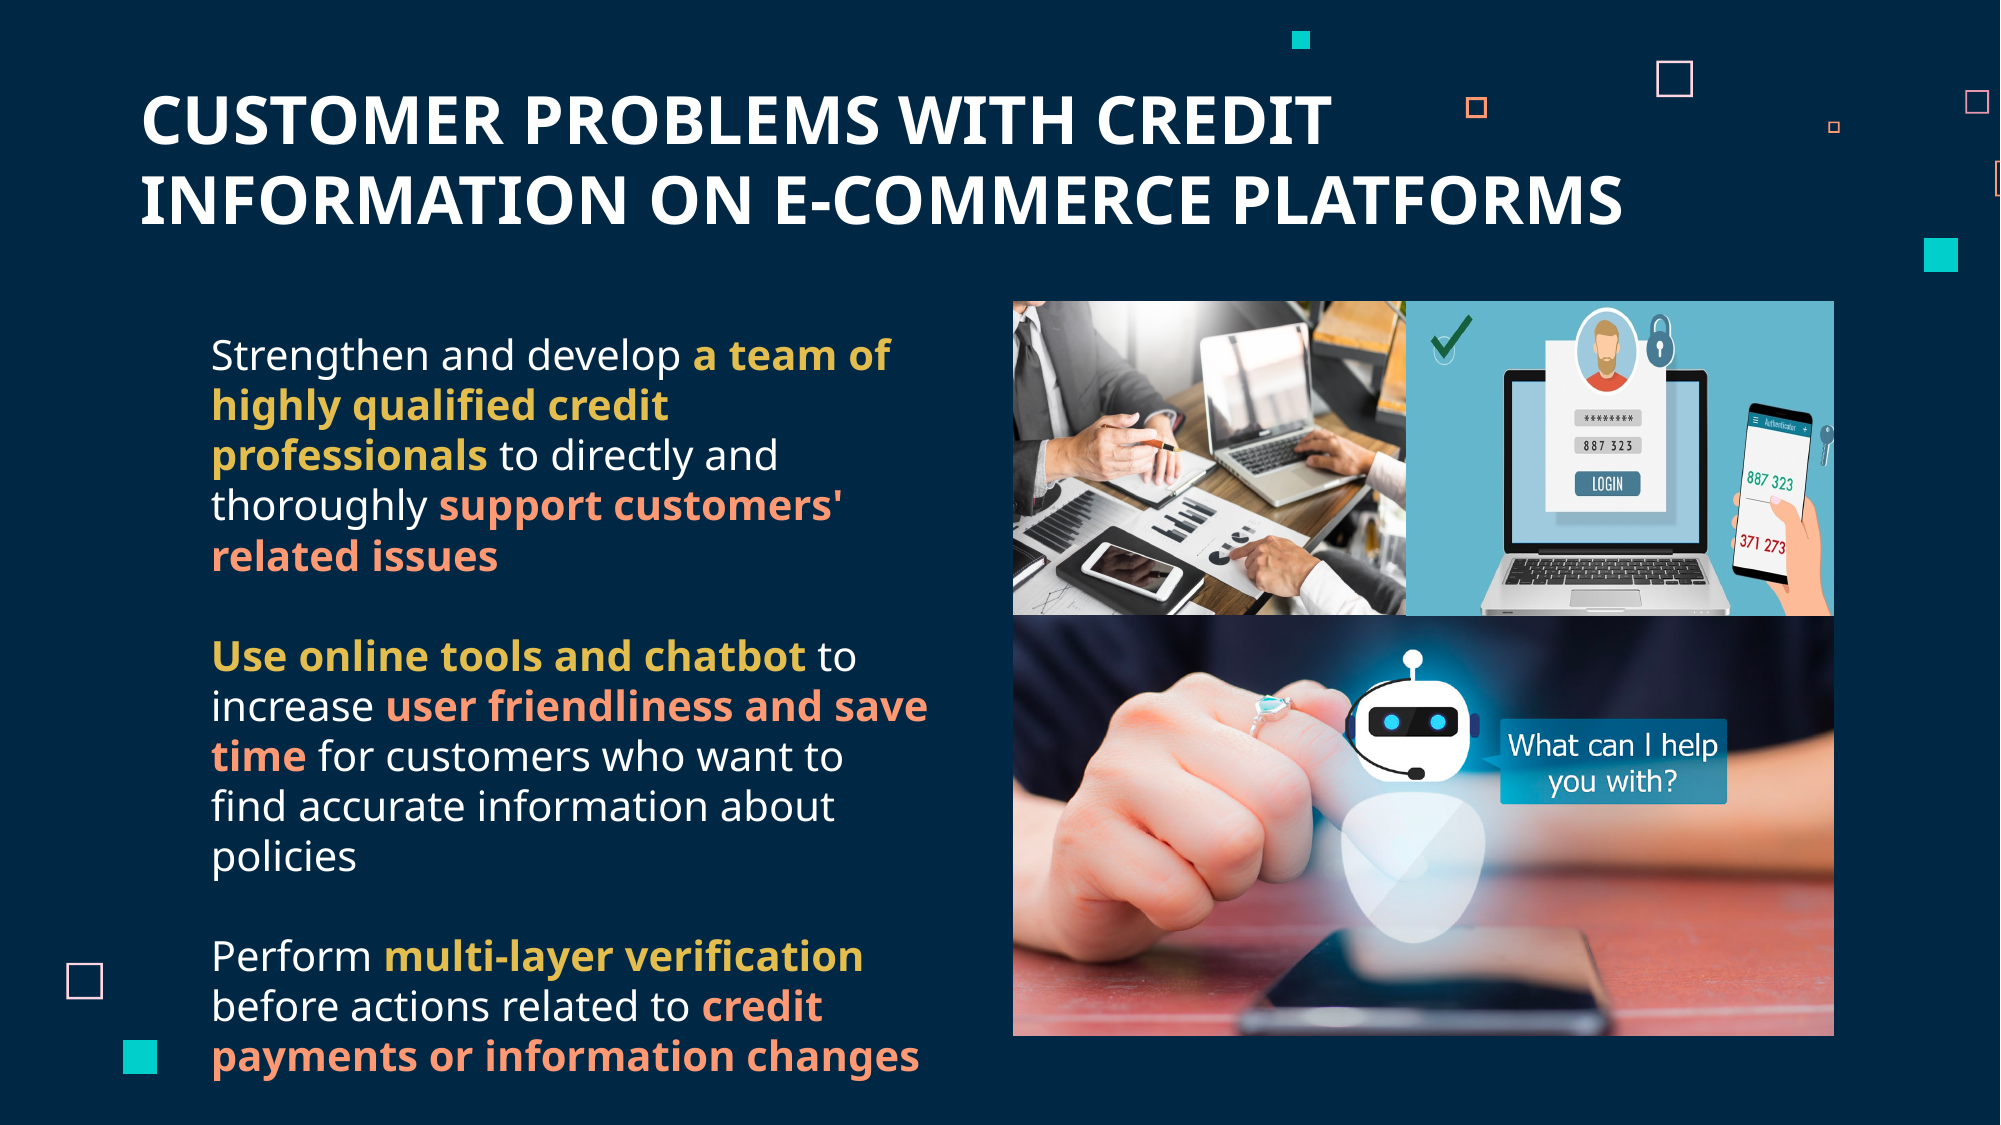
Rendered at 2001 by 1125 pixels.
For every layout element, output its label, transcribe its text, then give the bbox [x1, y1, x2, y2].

title CUSTOMER PROBLEMS WITH CREDIT INFORMATION ON E-COMMERCE PLATFORMS [120, 131, 1660, 259]
picture [1013, 301, 1834, 1037]
text_box Strengthen and develop a team of highly qualified credit professionals to directly and thoroughly support customers' related issues Use online tools and chatbot to increase user friendliness and save time for customers who want to find accurate information about policies Perform multi-layer verification before actions related to credit payments or information changes [196, 321, 945, 1087]
